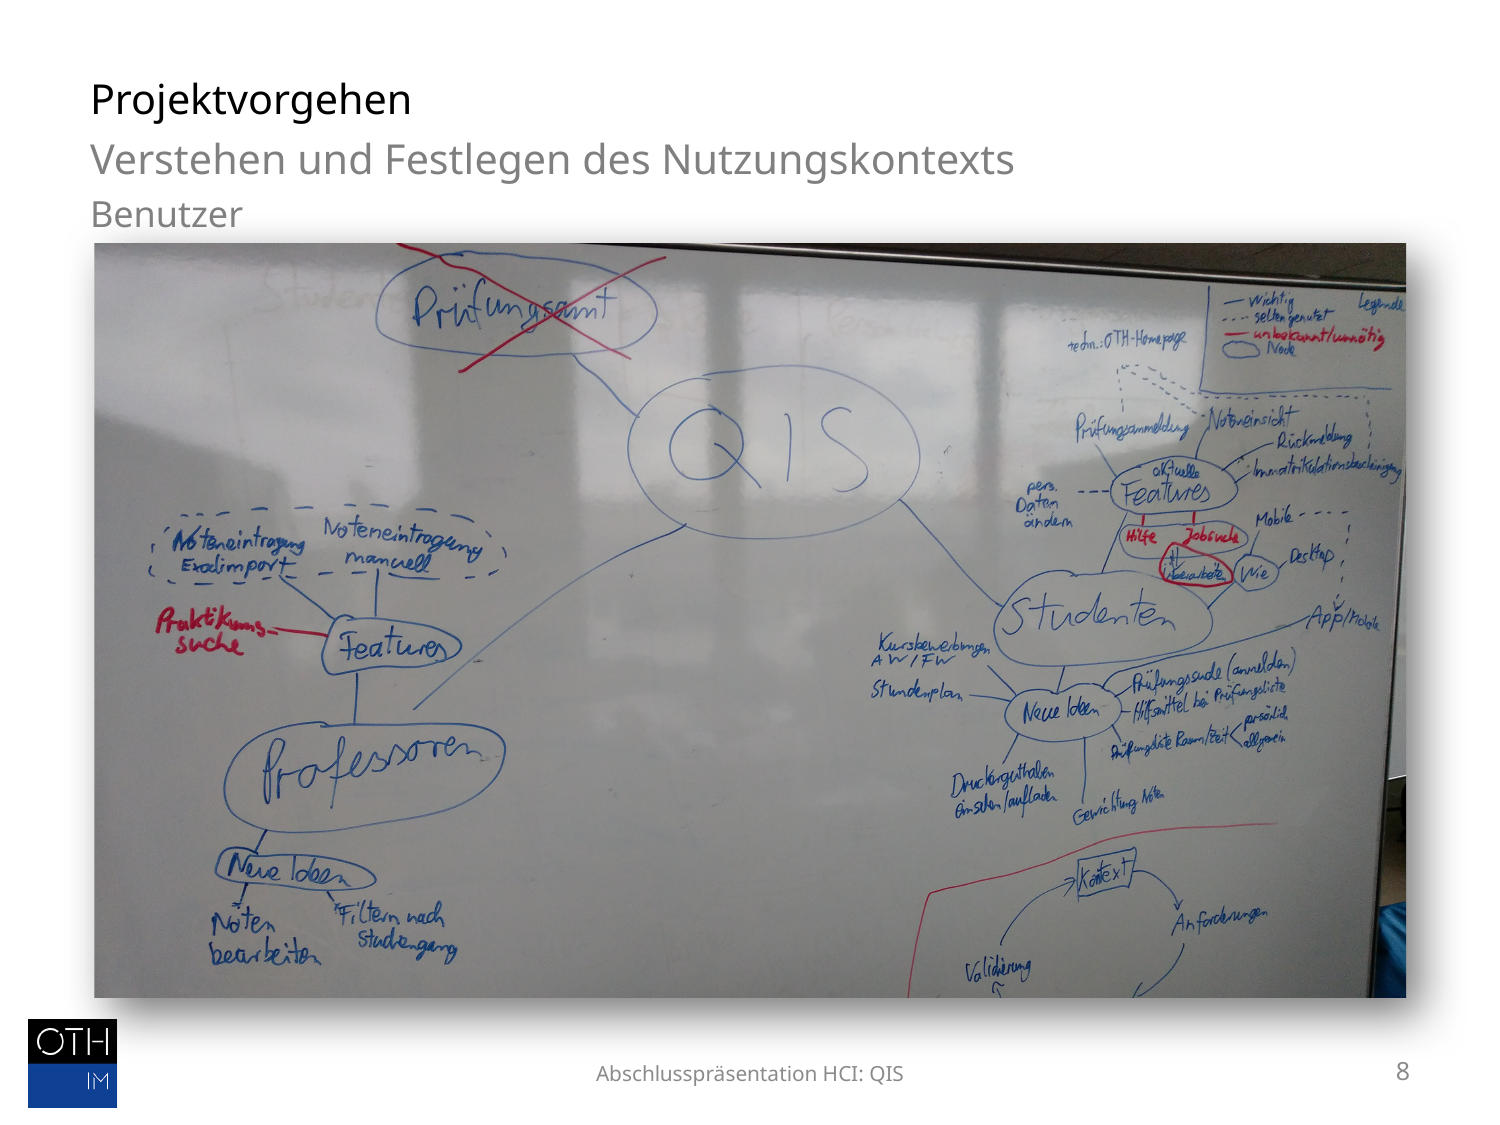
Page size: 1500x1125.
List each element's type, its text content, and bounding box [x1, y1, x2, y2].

footer Abschlusspräsentation HCI: QIS [512, 1042, 988, 1103]
text_box Projektvorgehen Verstehen und Festlegen des Nutzungskontexts Benutzer [74, 56, 1425, 244]
picture [28, 1019, 119, 1108]
slide_number 8 [1074, 1042, 1425, 1103]
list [93, 243, 1407, 998]
